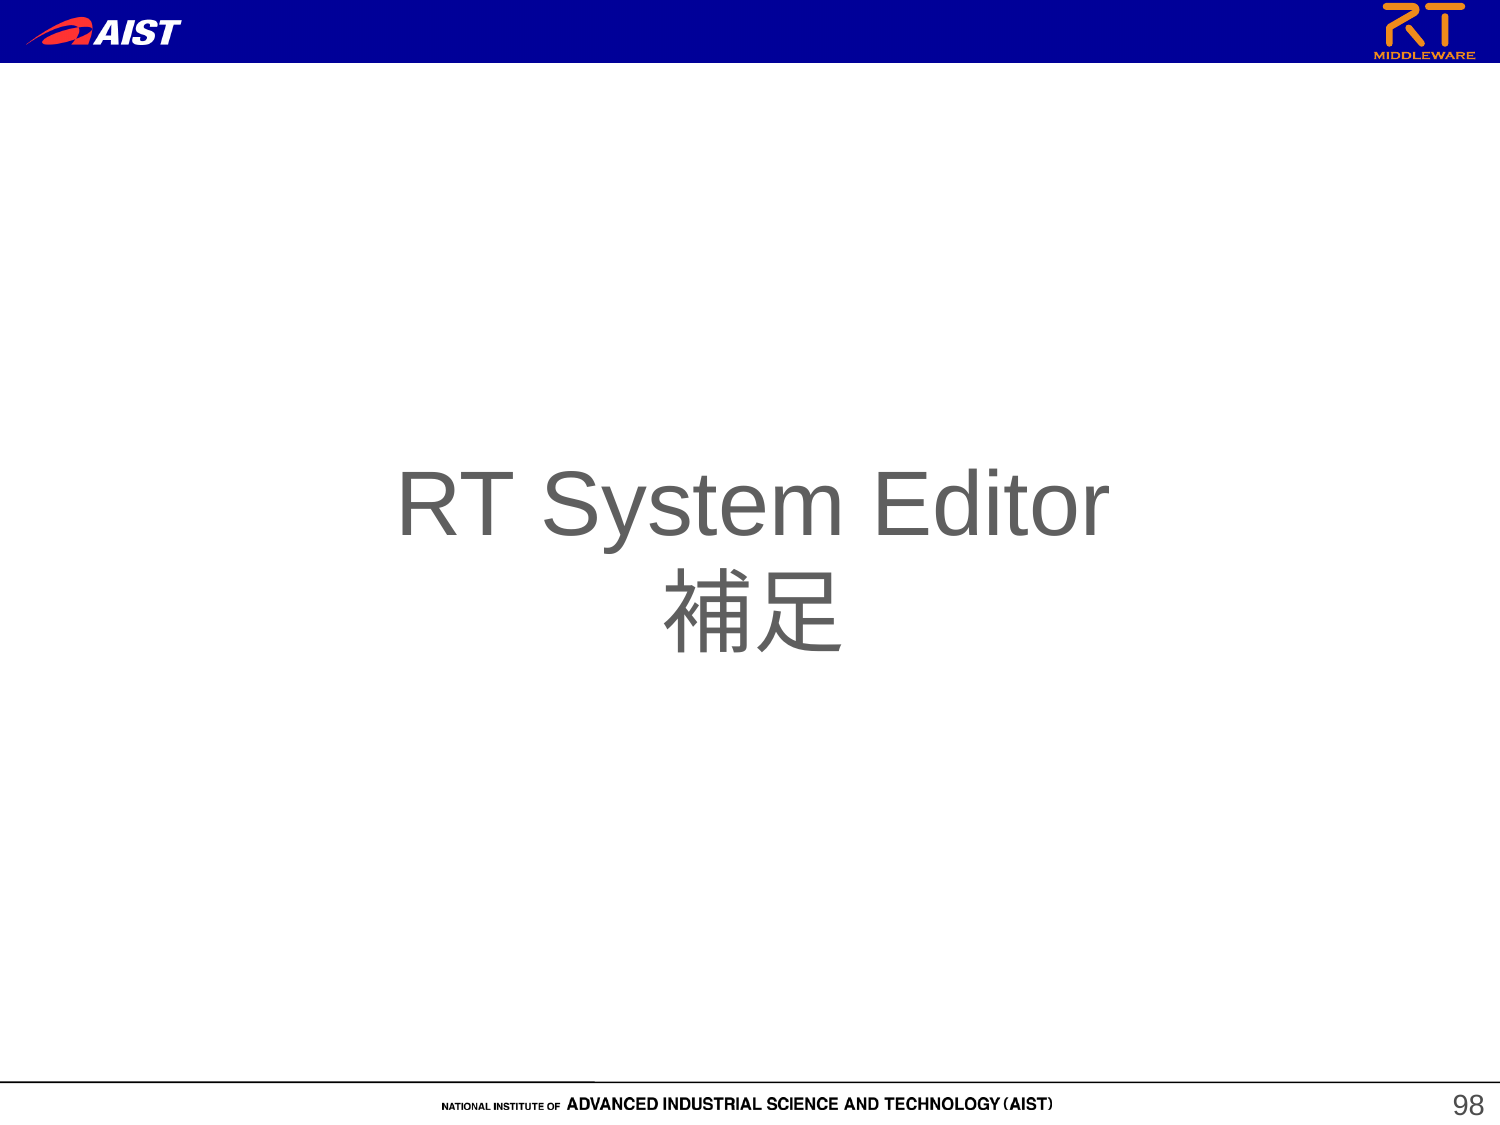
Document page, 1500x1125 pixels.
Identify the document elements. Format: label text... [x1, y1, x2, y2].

picture [442, 1097, 1052, 1110]
slide_number 98 [1149, 1078, 1500, 1125]
text_box RT System Editor 補足 [31, 432, 1476, 676]
picture [0, 0, 1500, 63]
